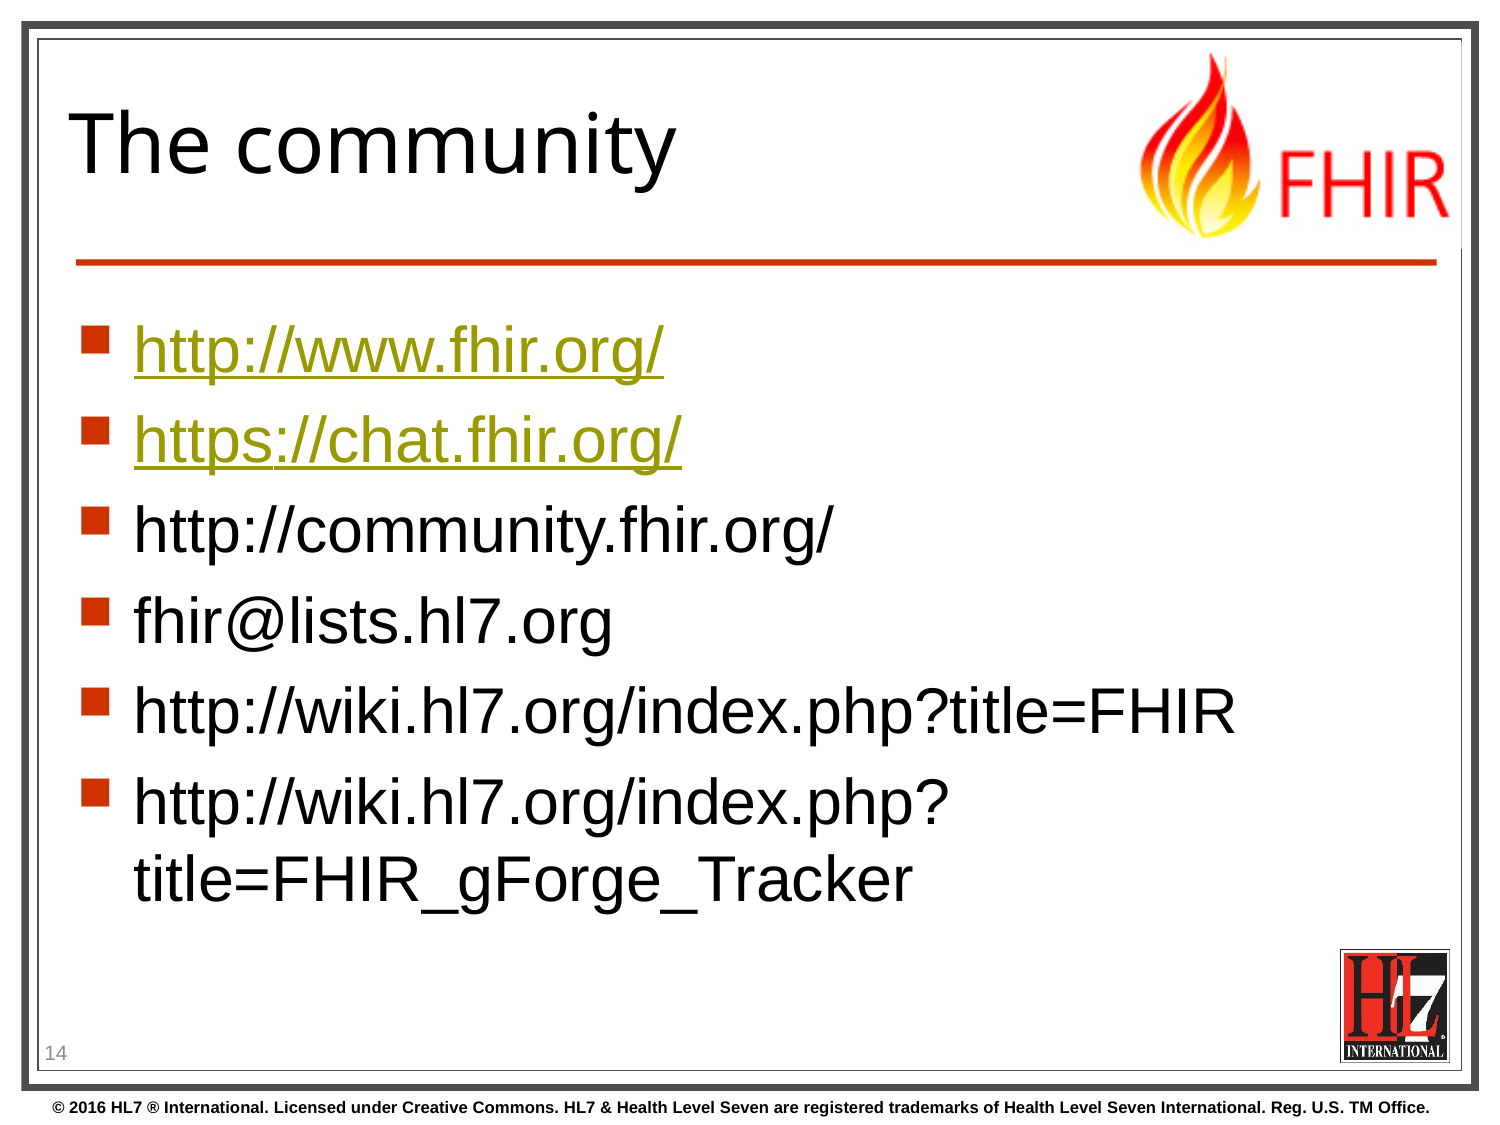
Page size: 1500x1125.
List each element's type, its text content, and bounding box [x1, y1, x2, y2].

title The community [53, 54, 1128, 244]
picture [1340, 949, 1450, 1063]
picture [1128, 42, 1462, 249]
slide_number 14 [29, 1034, 148, 1071]
list http://www.fhir.org/ https://chat.fhir.org/ http://community.fhir.org/ fhir@lists.hl7.org http://wiki.hl7.org/index.php?title=FHIR http://wiki.hl7.org/index.php?title=FHIR_gForge_Tracker [62, 299, 1438, 1035]
